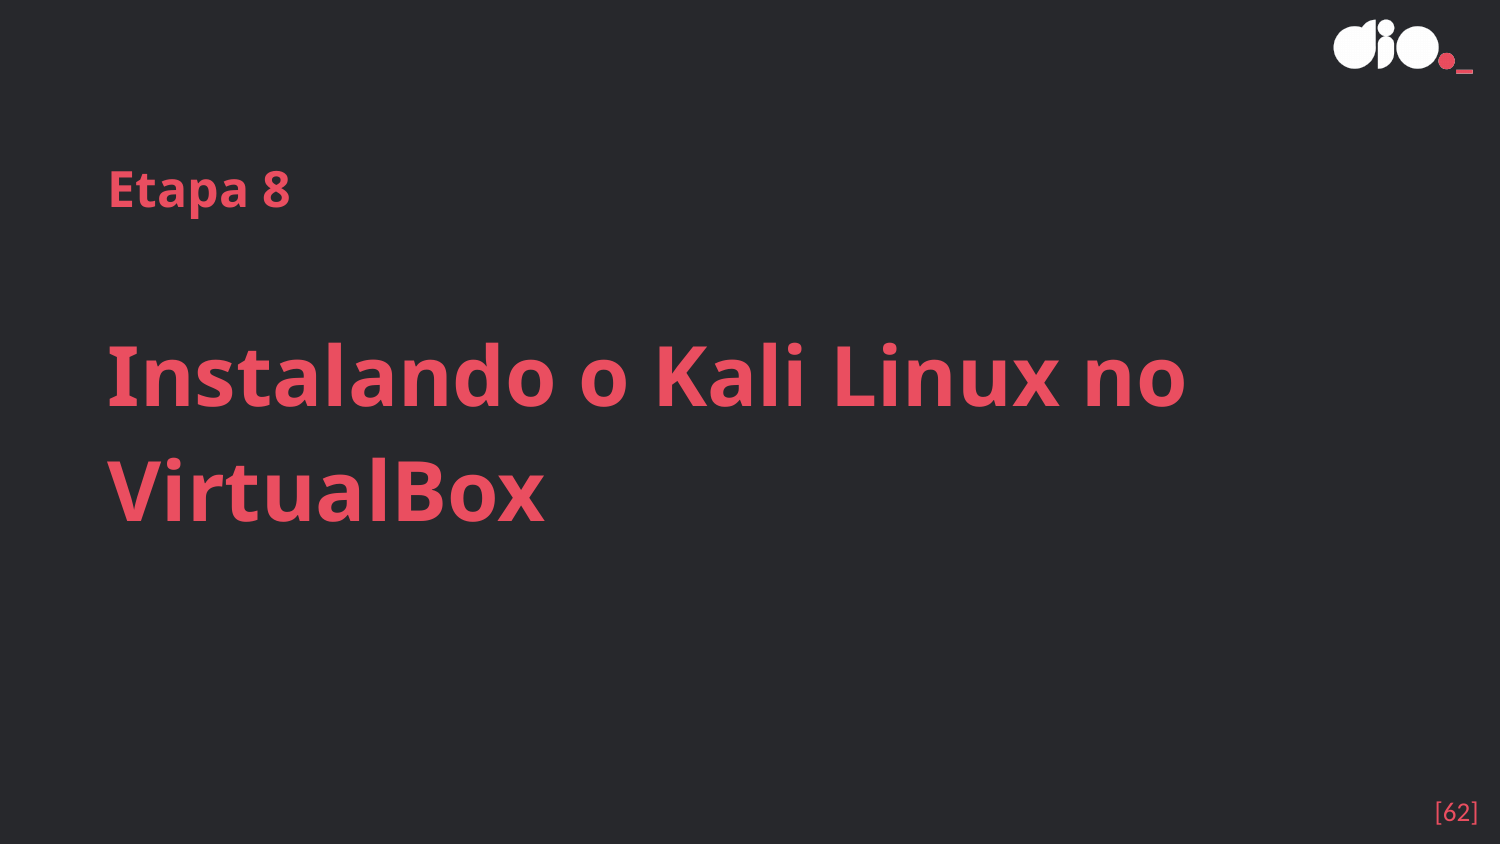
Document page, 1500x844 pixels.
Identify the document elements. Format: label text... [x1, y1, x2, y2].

picture [1332, 19, 1474, 75]
text_box Instalando o Kali Linux no VirtualBox [92, 292, 1309, 558]
text_box Etapa 8 [92, 142, 1309, 223]
slide_number [62] [1403, 779, 1494, 844]
